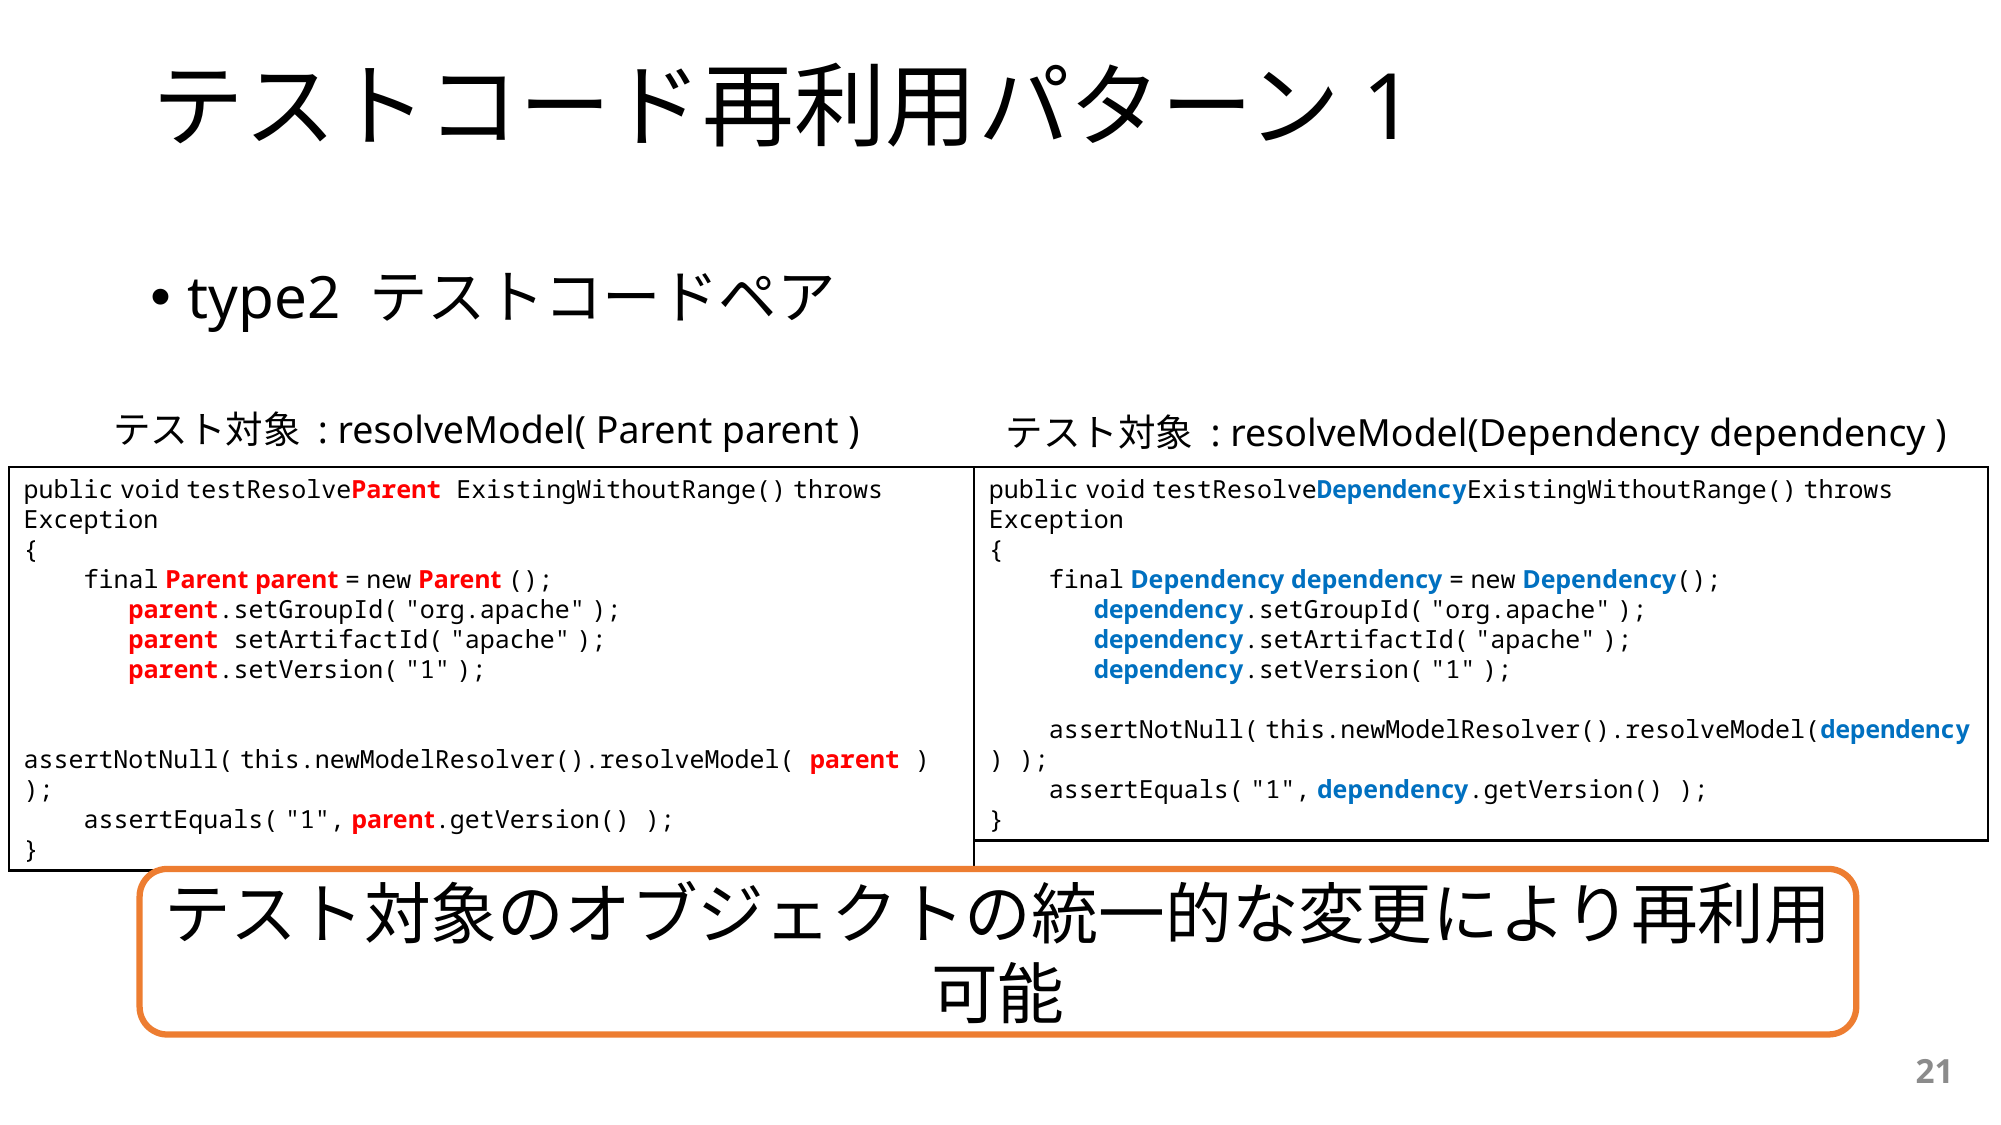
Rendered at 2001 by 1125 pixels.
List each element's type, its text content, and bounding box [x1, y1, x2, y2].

text_box テスト対象 : resolveModel( Parent parent ) [98, 398, 885, 459]
list type2 テストコードペア [135, 261, 1861, 385]
text_box public void testResolveParent ExistingWithoutRange() throws Exception { final Parent parent = new Parent (); parent.setGroupId( "org.apache" ); parent setArtifactId( "apache" ); parent.setVersion( "1" ); assertNotNull( this.newModelResolver().resolveModel( parent ) ); assertEquals( "1", parent.getVersion() ); } [8, 466, 975, 872]
text_box public void testResolveDependencyExistingWithoutRange() throws Exception { final Dependency dependency = new Dependency(); dependency.setGroupId( "org.apache" ); dependency.setArtifactId( "apache" ); dependency.setVersion( "1" ); assertNotNull( this.newModelResolver().resolveModel(dependency ) ); assertEquals( "1", dependency.getVersion() ); } [973, 466, 1989, 842]
text_box テスト対象のオブジェクトの統一的な変更により再利用可能 [138, 867, 1858, 1036]
text_box テスト対象 : resolveModel(Dependency dependency ) [990, 401, 1972, 462]
title テストコード再利用パターン1 [137, 1, 1863, 219]
slide_number 21 [1518, 1042, 1969, 1103]
